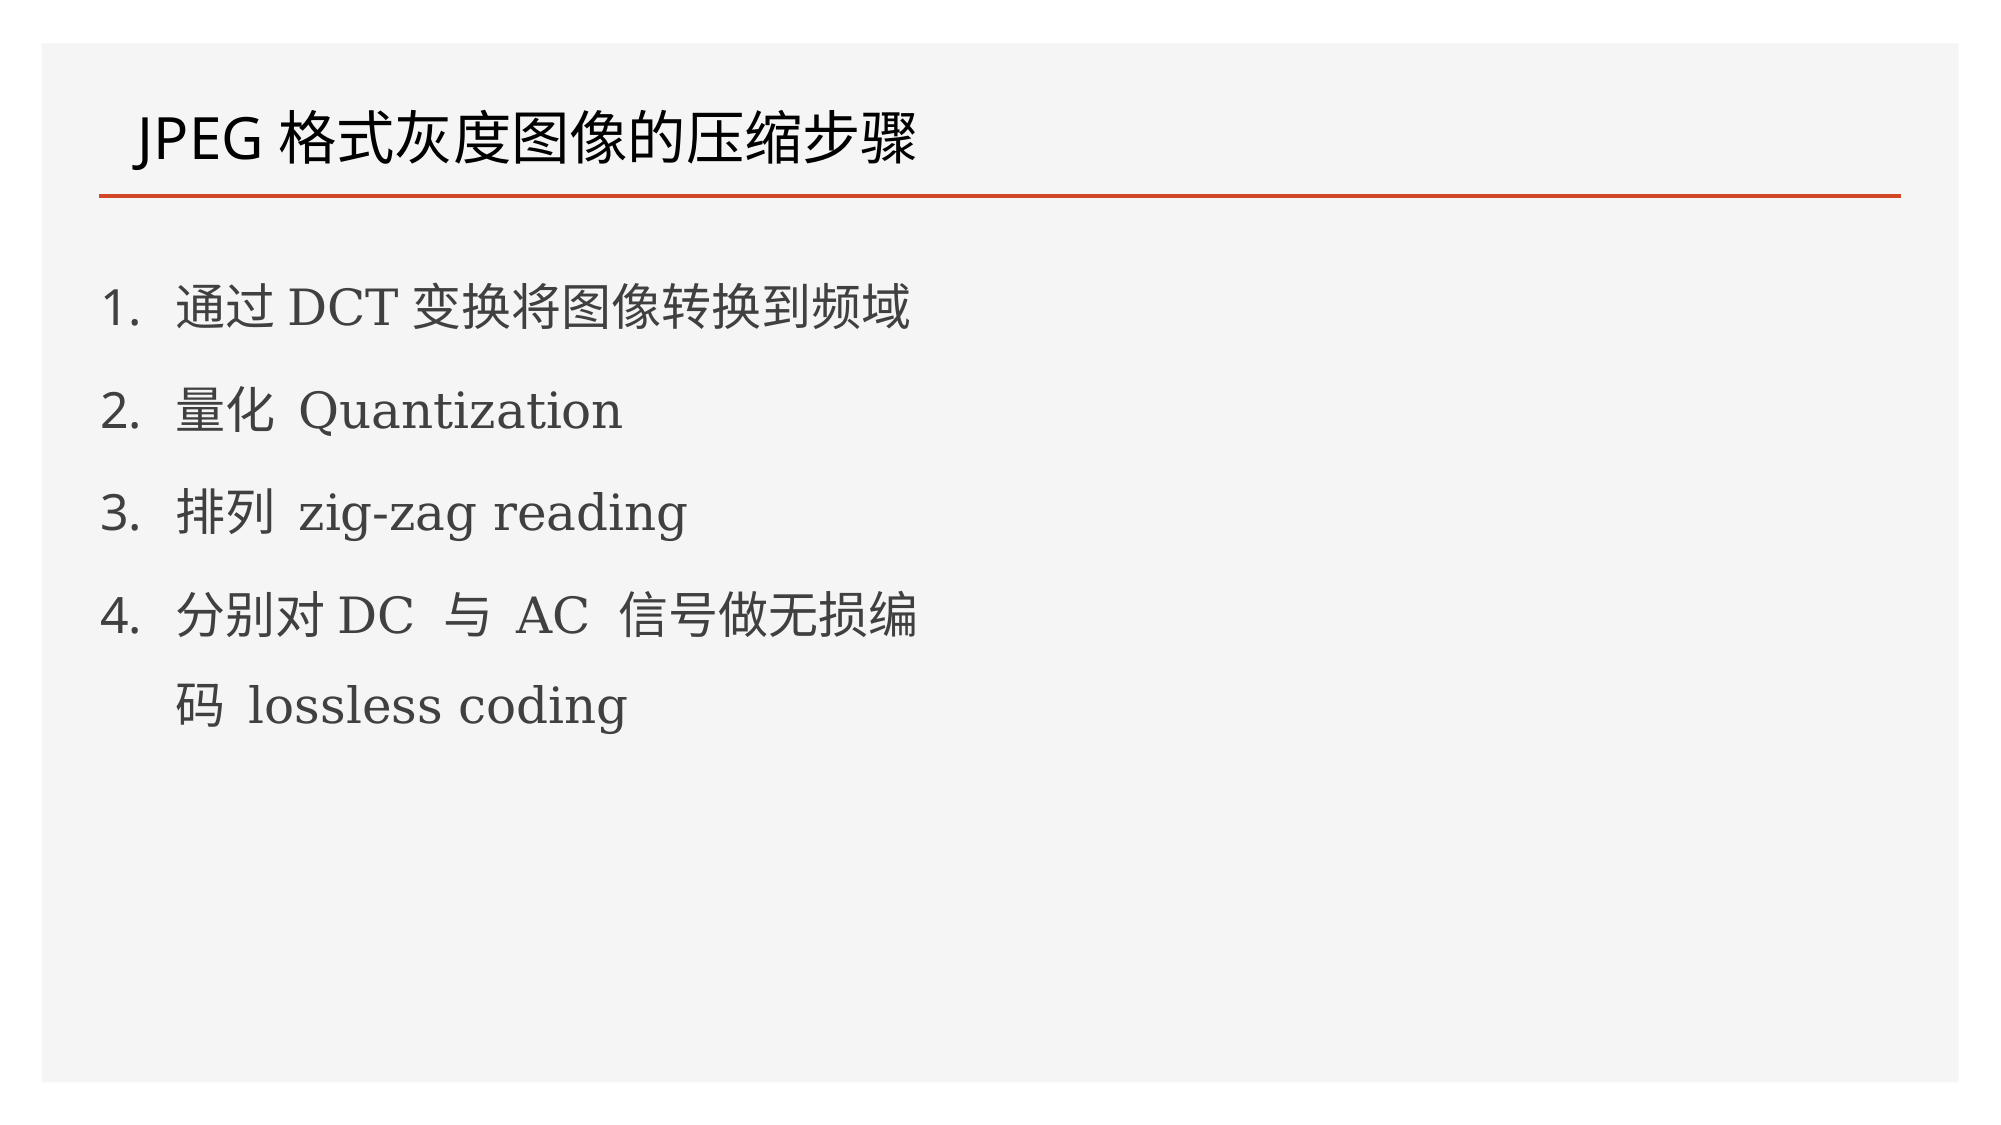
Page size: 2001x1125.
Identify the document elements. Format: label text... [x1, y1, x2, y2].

text_box 通过DCT变换将图像转换到频域 量化 Quantization 排列 zig-zag reading 分别对DC 与 AC 信号做无损编码 lossless coding [85, 238, 962, 922]
title JPEG格式灰度图像的压缩步骤 [85, 73, 1214, 179]
